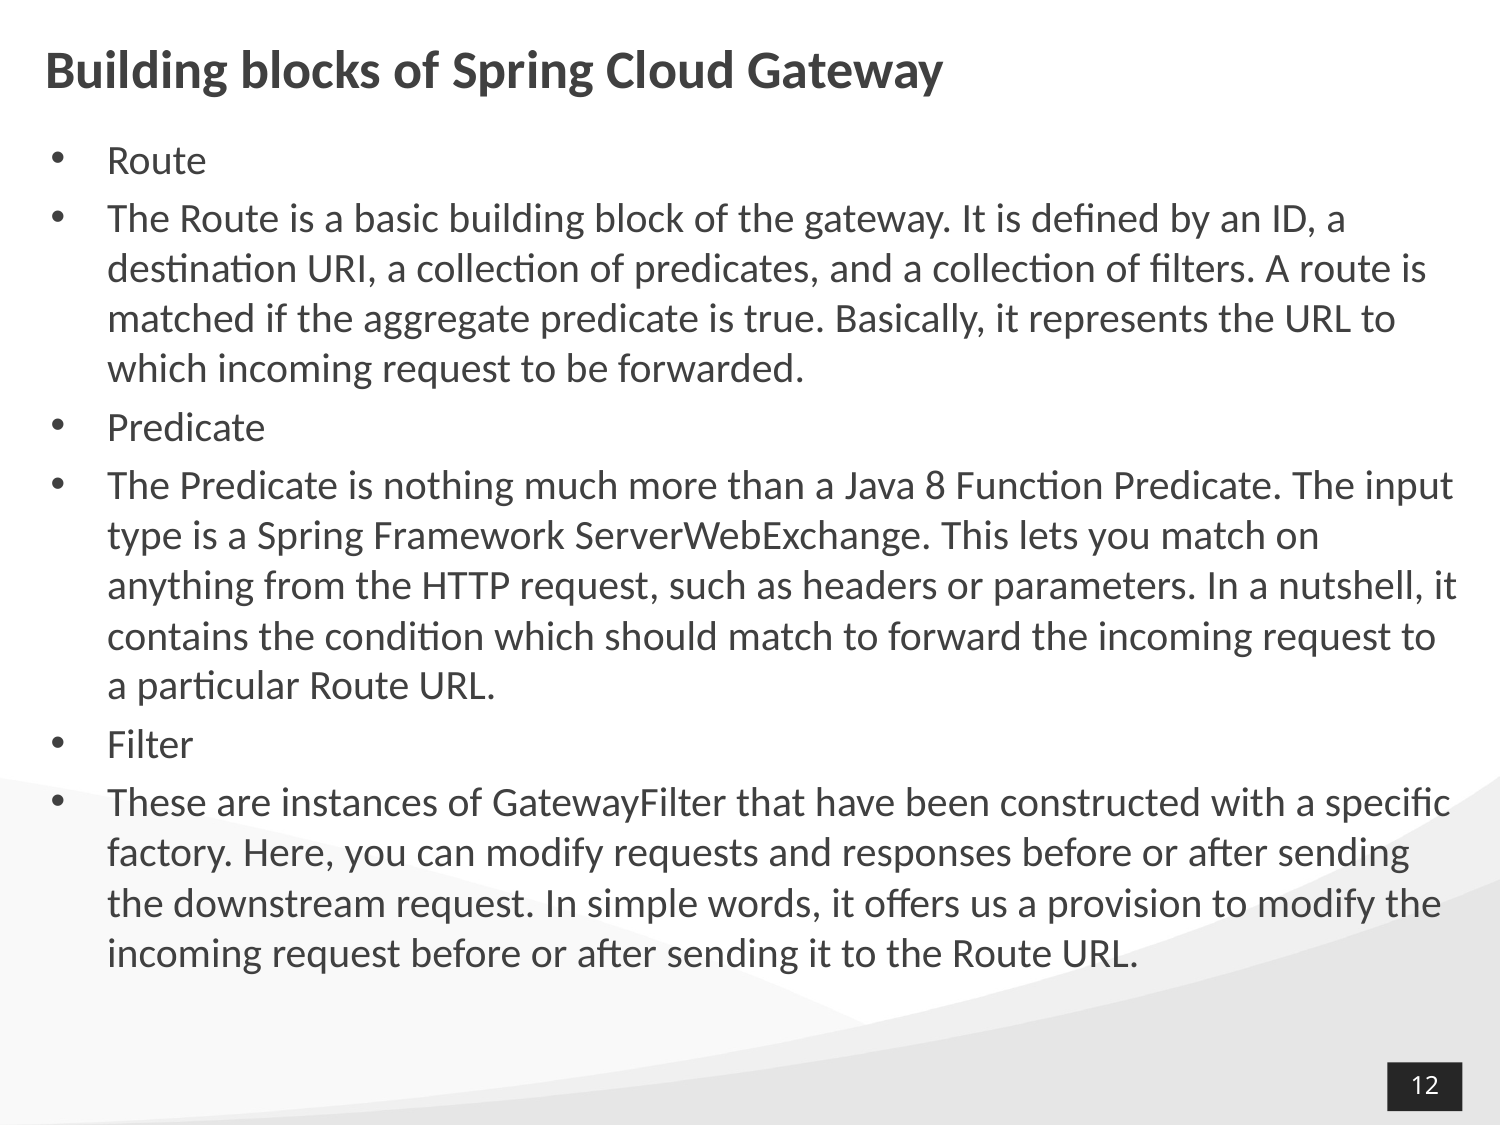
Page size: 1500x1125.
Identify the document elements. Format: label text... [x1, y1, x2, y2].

title Building blocks of Spring Cloud Gateway [30, 21, 1478, 113]
picture [0, 0, 1500, 1125]
text_box Route The Route is a basic building block of the gateway. It is defined by an ID, a destination URI, a collection of predicates, and a collection of filters. A route is matched if the aggregate predicate is true. Basically, it represents the URL to which incoming request to be forwarded. Predicate The Predicate is nothing much more than a Java 8 Function Predicate. The input type is a Spring Framework ServerWebExchange. This lets you match on anything from the HTTP request, such as headers or parameters. In a nutshell, it contains the condition which should match to forward the incoming request to a particular Route URL. Filter These are instances of GatewayFilter that have been constructed with a specific factory. Here, you can modify requests and responses before or after sending the downstream request. In simple words, it offers us a provision to modify the incoming request before or after sending it to the Route URL. [35, 125, 1478, 1000]
